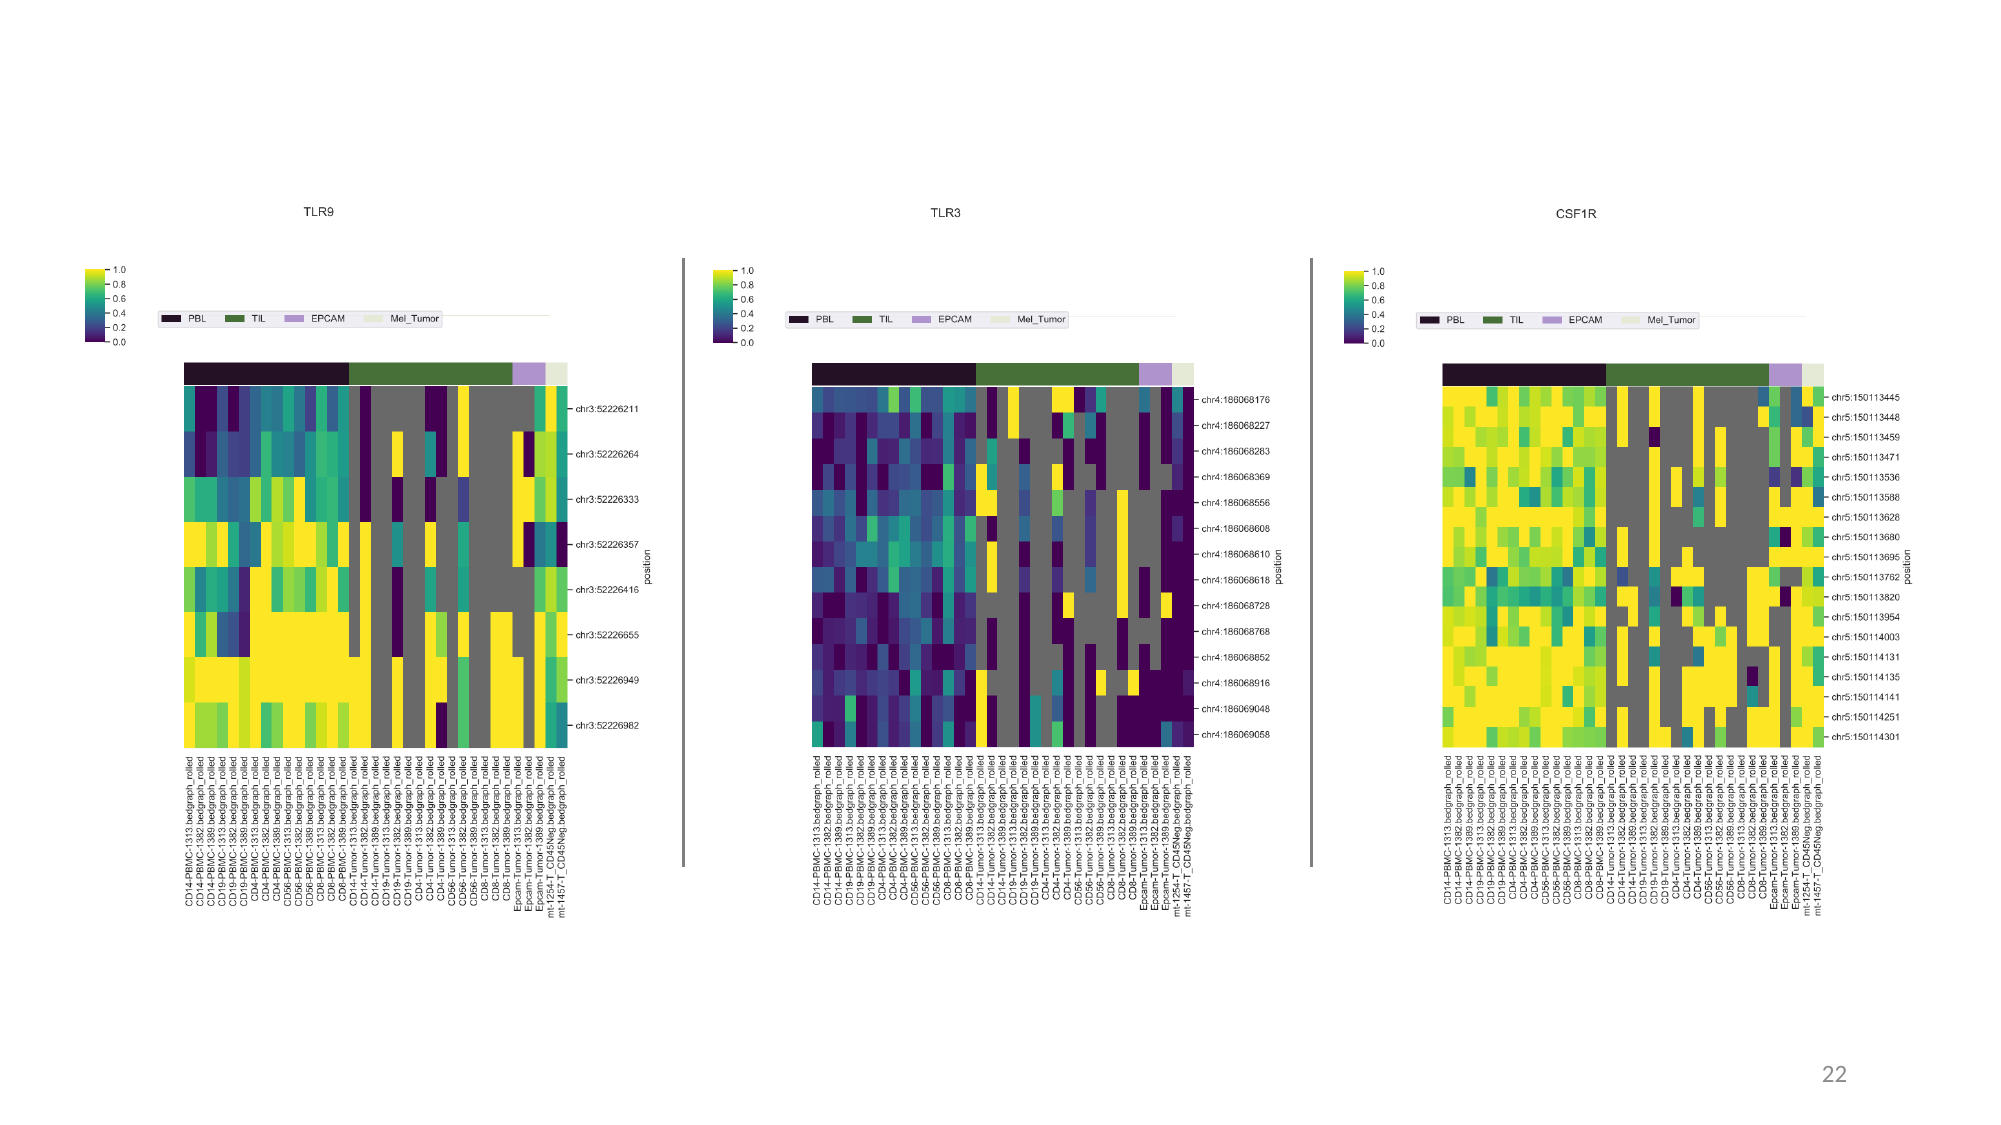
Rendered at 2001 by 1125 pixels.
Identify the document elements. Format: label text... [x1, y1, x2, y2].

slide_number 22 [1412, 1042, 1863, 1103]
picture [79, 201, 657, 923]
picture [707, 202, 1288, 922]
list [1338, 203, 1916, 920]
